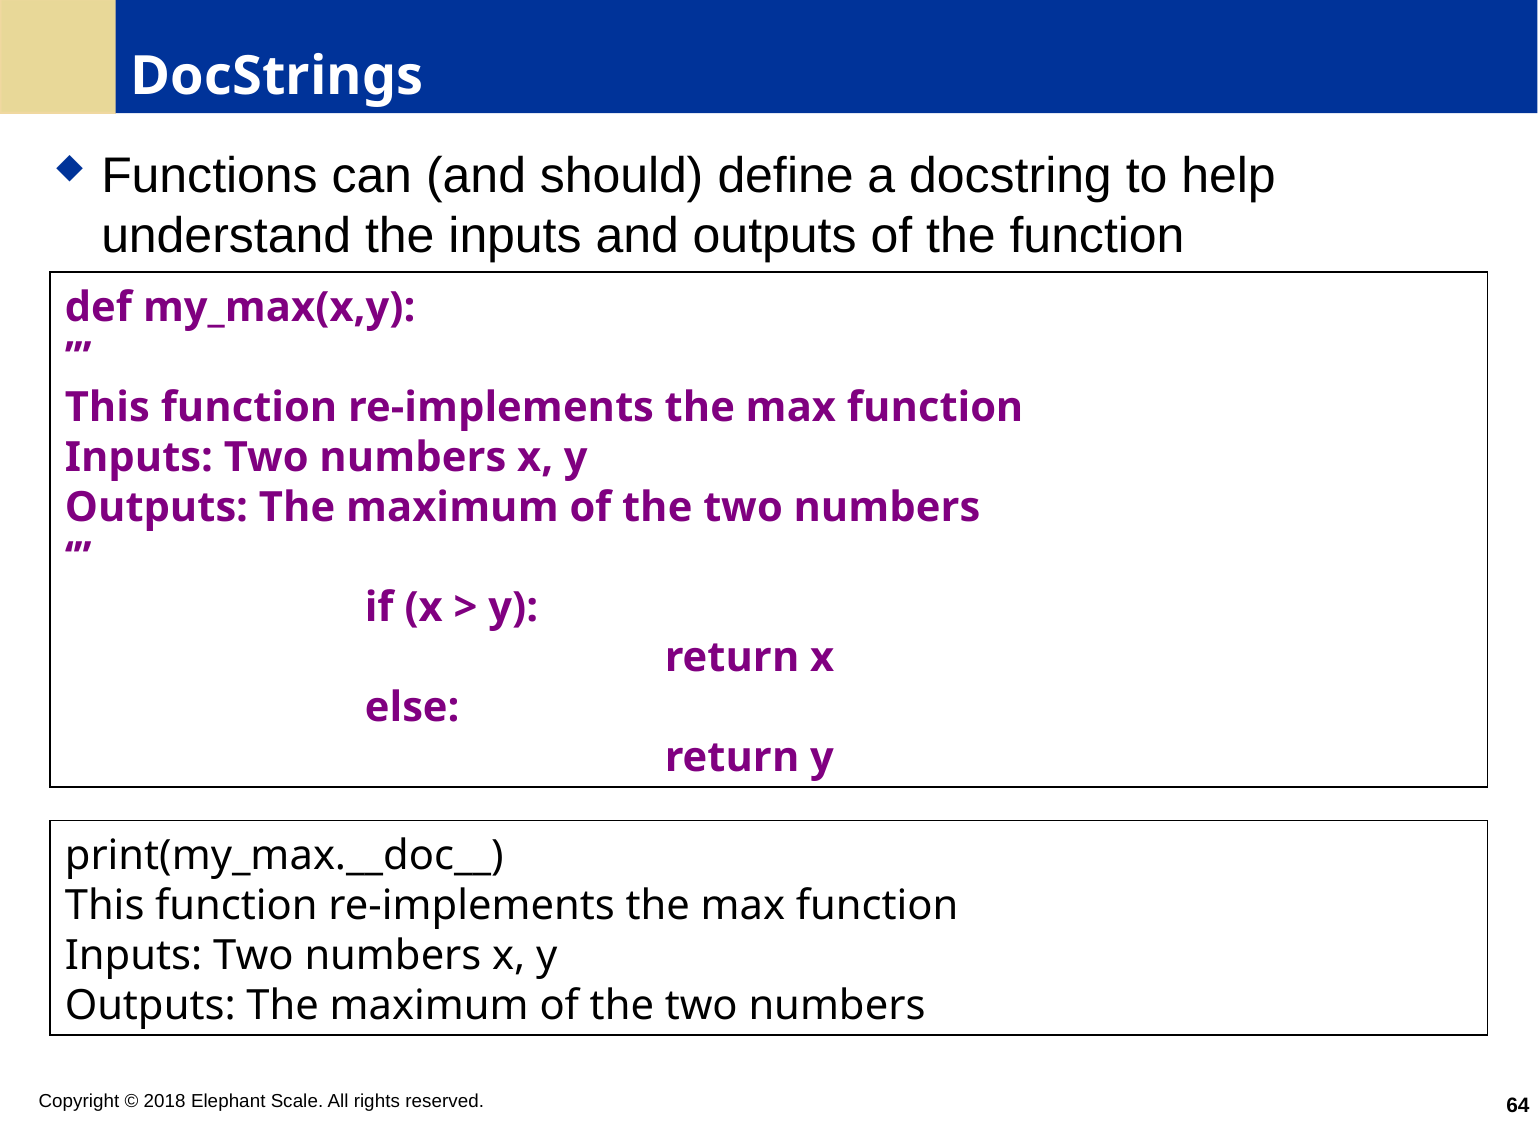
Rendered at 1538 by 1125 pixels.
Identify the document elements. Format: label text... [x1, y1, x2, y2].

text_box print(my_max.__doc__) This function re-implements the max function Inputs: Two numbers x, y Outputs: The maximum of the two numbers [49, 820, 1488, 1036]
slide_number 64 [1439, 1079, 1530, 1117]
footer Copyright © 2018 Elephant Scale. All rights reserved. [38, 1088, 932, 1112]
list Functions can (and should) define a docstring to help understand the inputs and outputs of the function [38, 134, 1500, 1061]
text_box def my_max(x,y): ’’’ This function re-implements the max function Inputs: Two numbers x, y Outputs: The maximum of the two numbers ‘’’ if (x > y): return x else: return y [49, 271, 1488, 787]
title DocStrings [115, 0, 1538, 114]
picture [0, 0, 115, 114]
